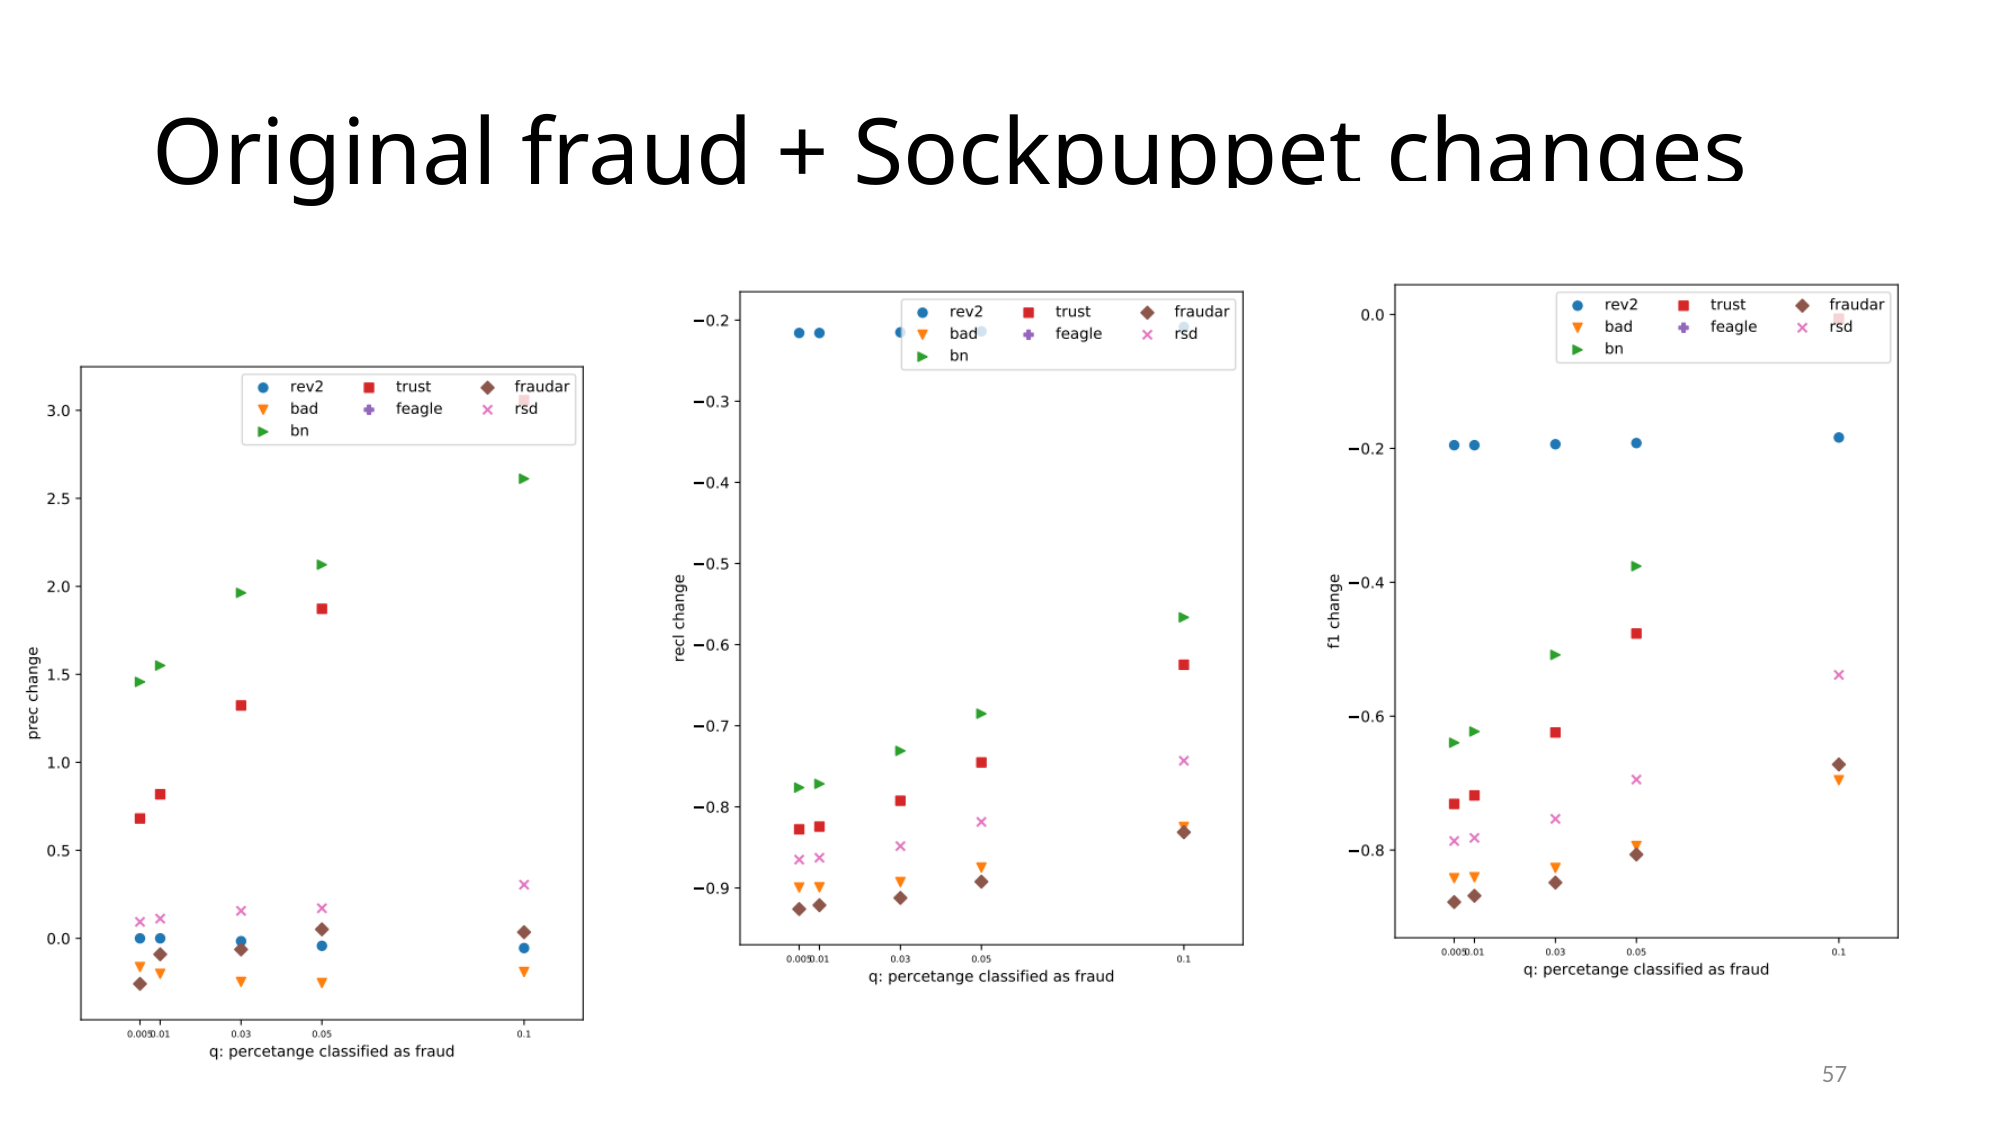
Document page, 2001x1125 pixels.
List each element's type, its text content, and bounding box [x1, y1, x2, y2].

slide_number 57 [1412, 1043, 1863, 1103]
title Original fraud + Sockpuppet changes [137, 59, 1863, 250]
picture [1314, 181, 1961, 1043]
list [0, 263, 646, 1125]
picture [659, 188, 1306, 1050]
